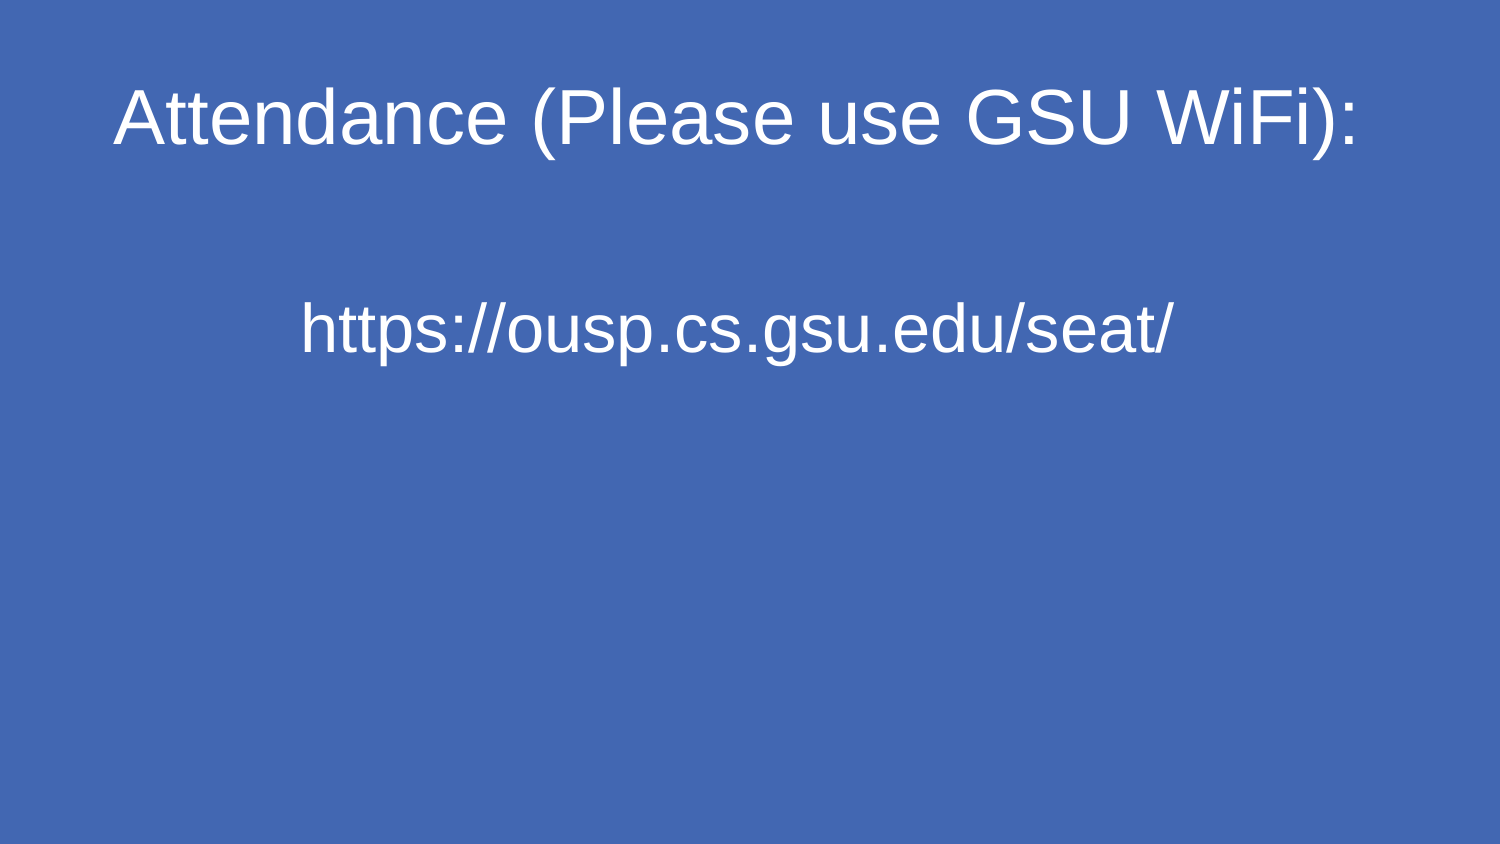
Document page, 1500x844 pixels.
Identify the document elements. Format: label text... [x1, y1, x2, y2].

list Attendance (Please use GSU WiFi): https://ousp.cs.gsu.edu/seat/ [50, 84, 1426, 559]
